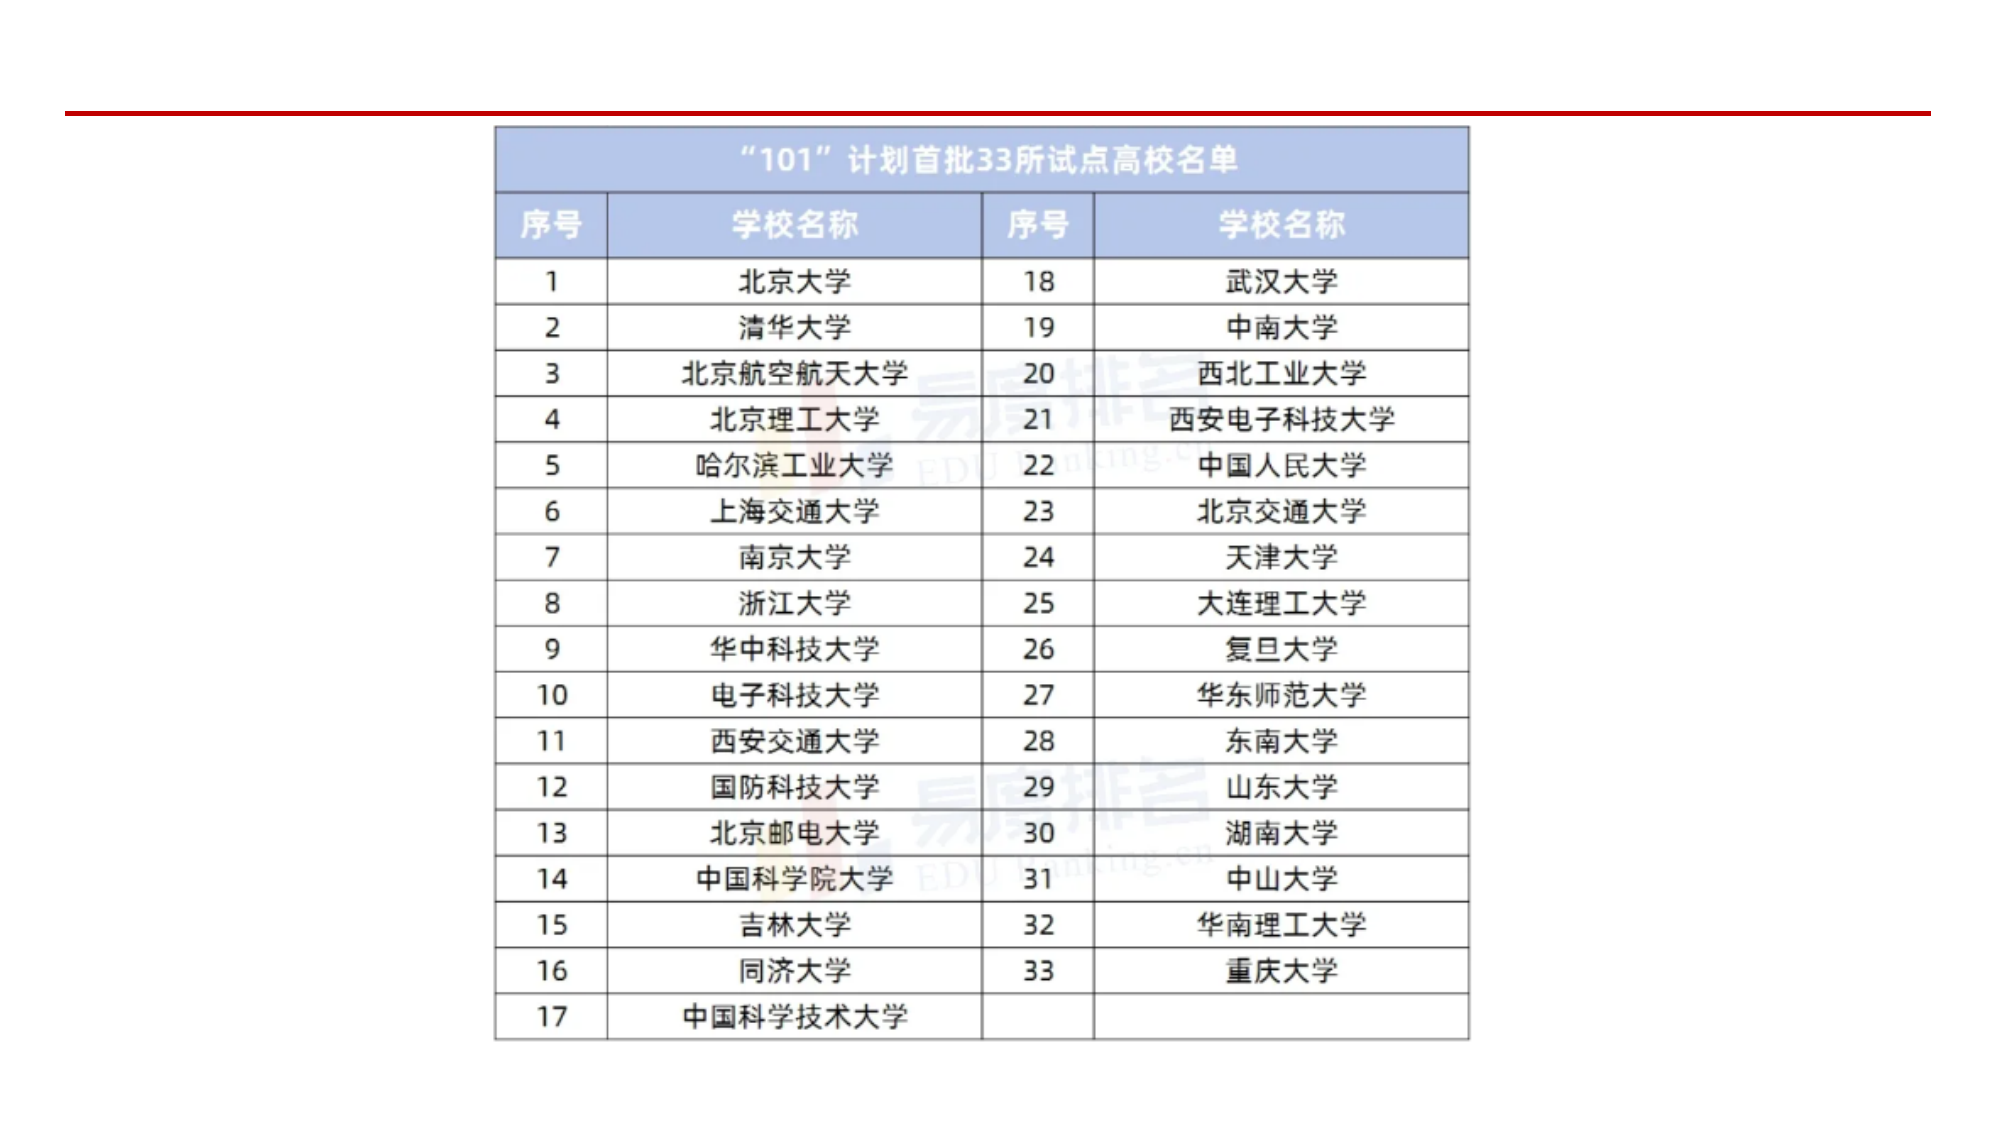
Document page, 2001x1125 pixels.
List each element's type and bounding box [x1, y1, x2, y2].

picture [491, 125, 1473, 1045]
